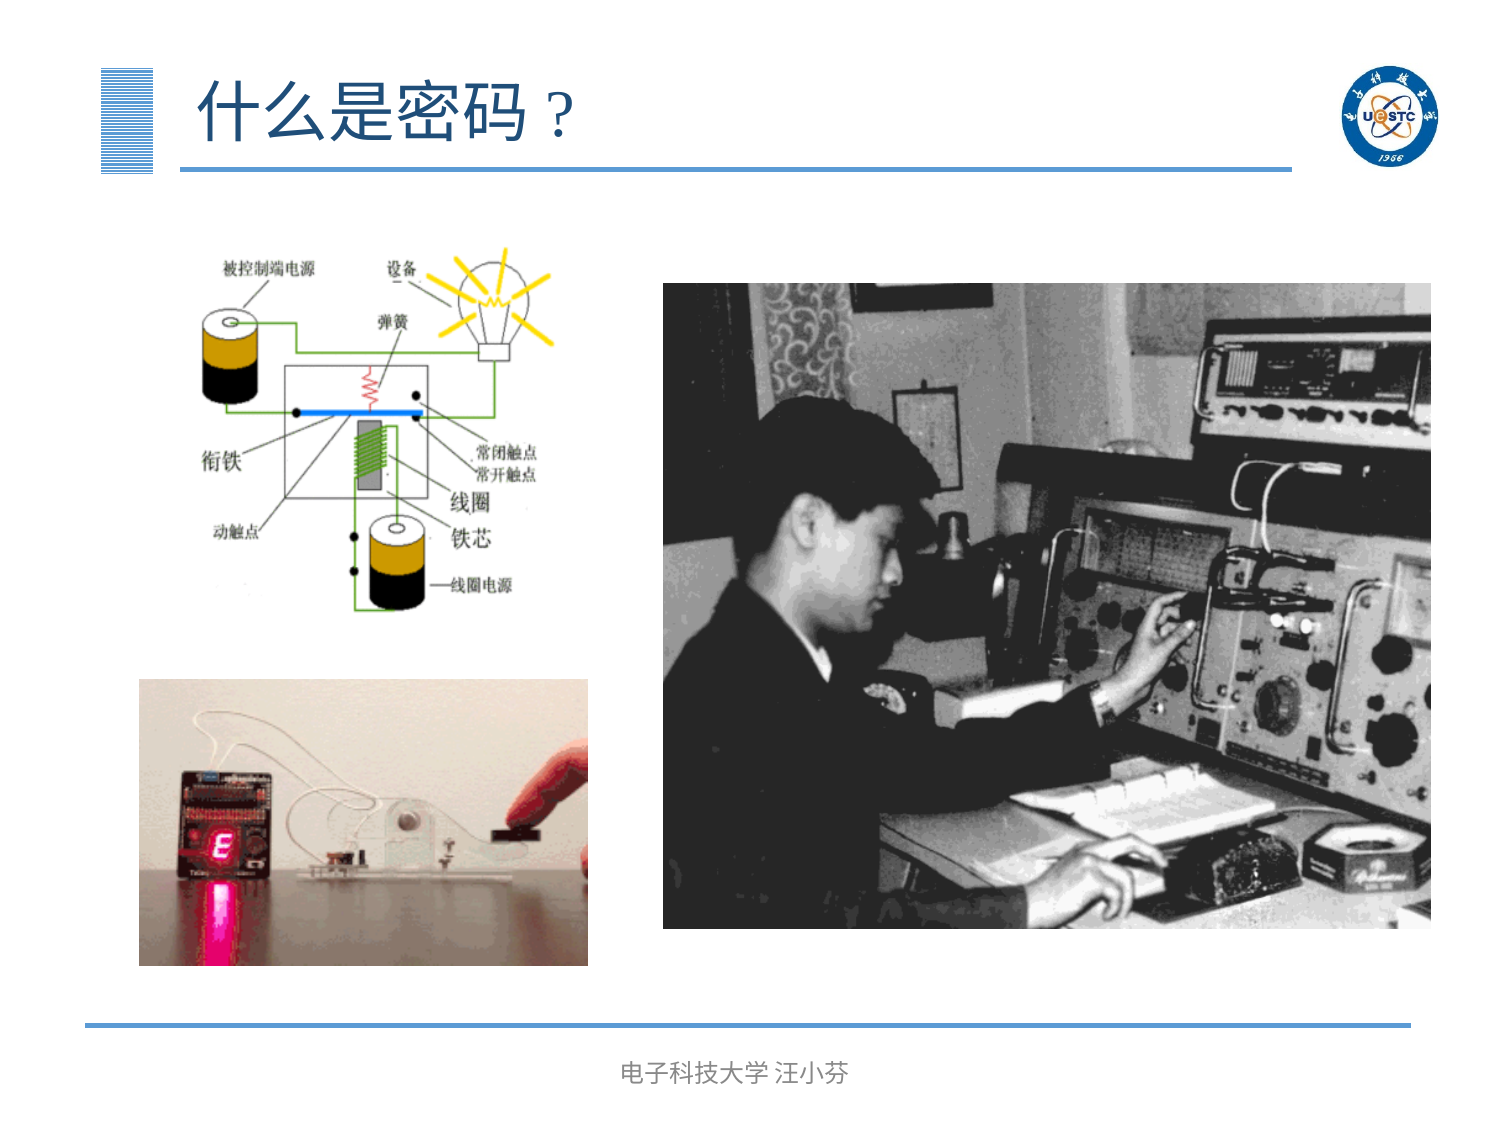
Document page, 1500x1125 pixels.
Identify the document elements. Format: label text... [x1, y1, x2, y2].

footer 电子科技大学 汪小芬 [444, 1042, 1025, 1103]
picture [1339, 63, 1440, 171]
picture [5, 228, 1431, 929]
picture [139, 679, 588, 966]
title 什么是密码? [180, 59, 1293, 170]
